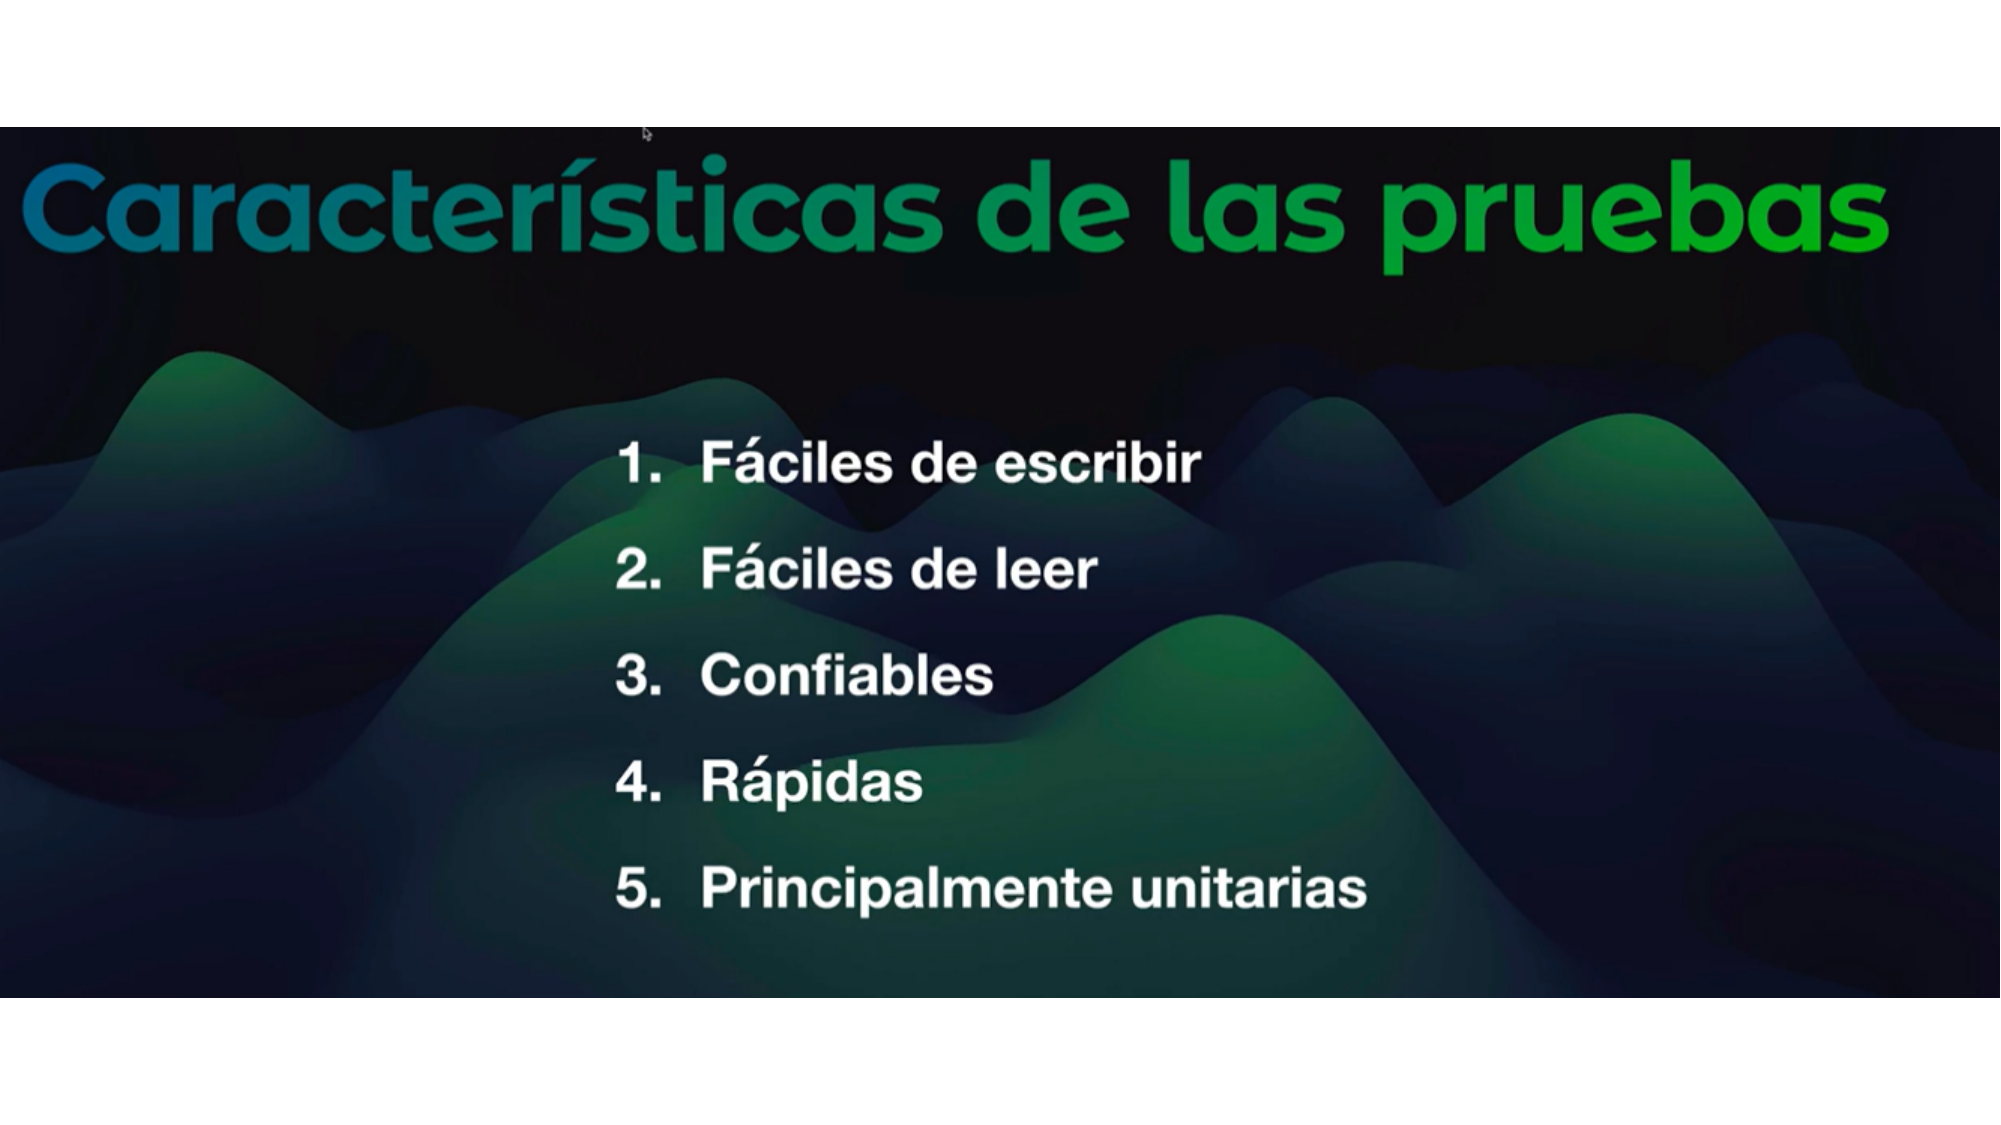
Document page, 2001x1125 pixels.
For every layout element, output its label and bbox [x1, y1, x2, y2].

picture [0, 127, 2000, 998]
